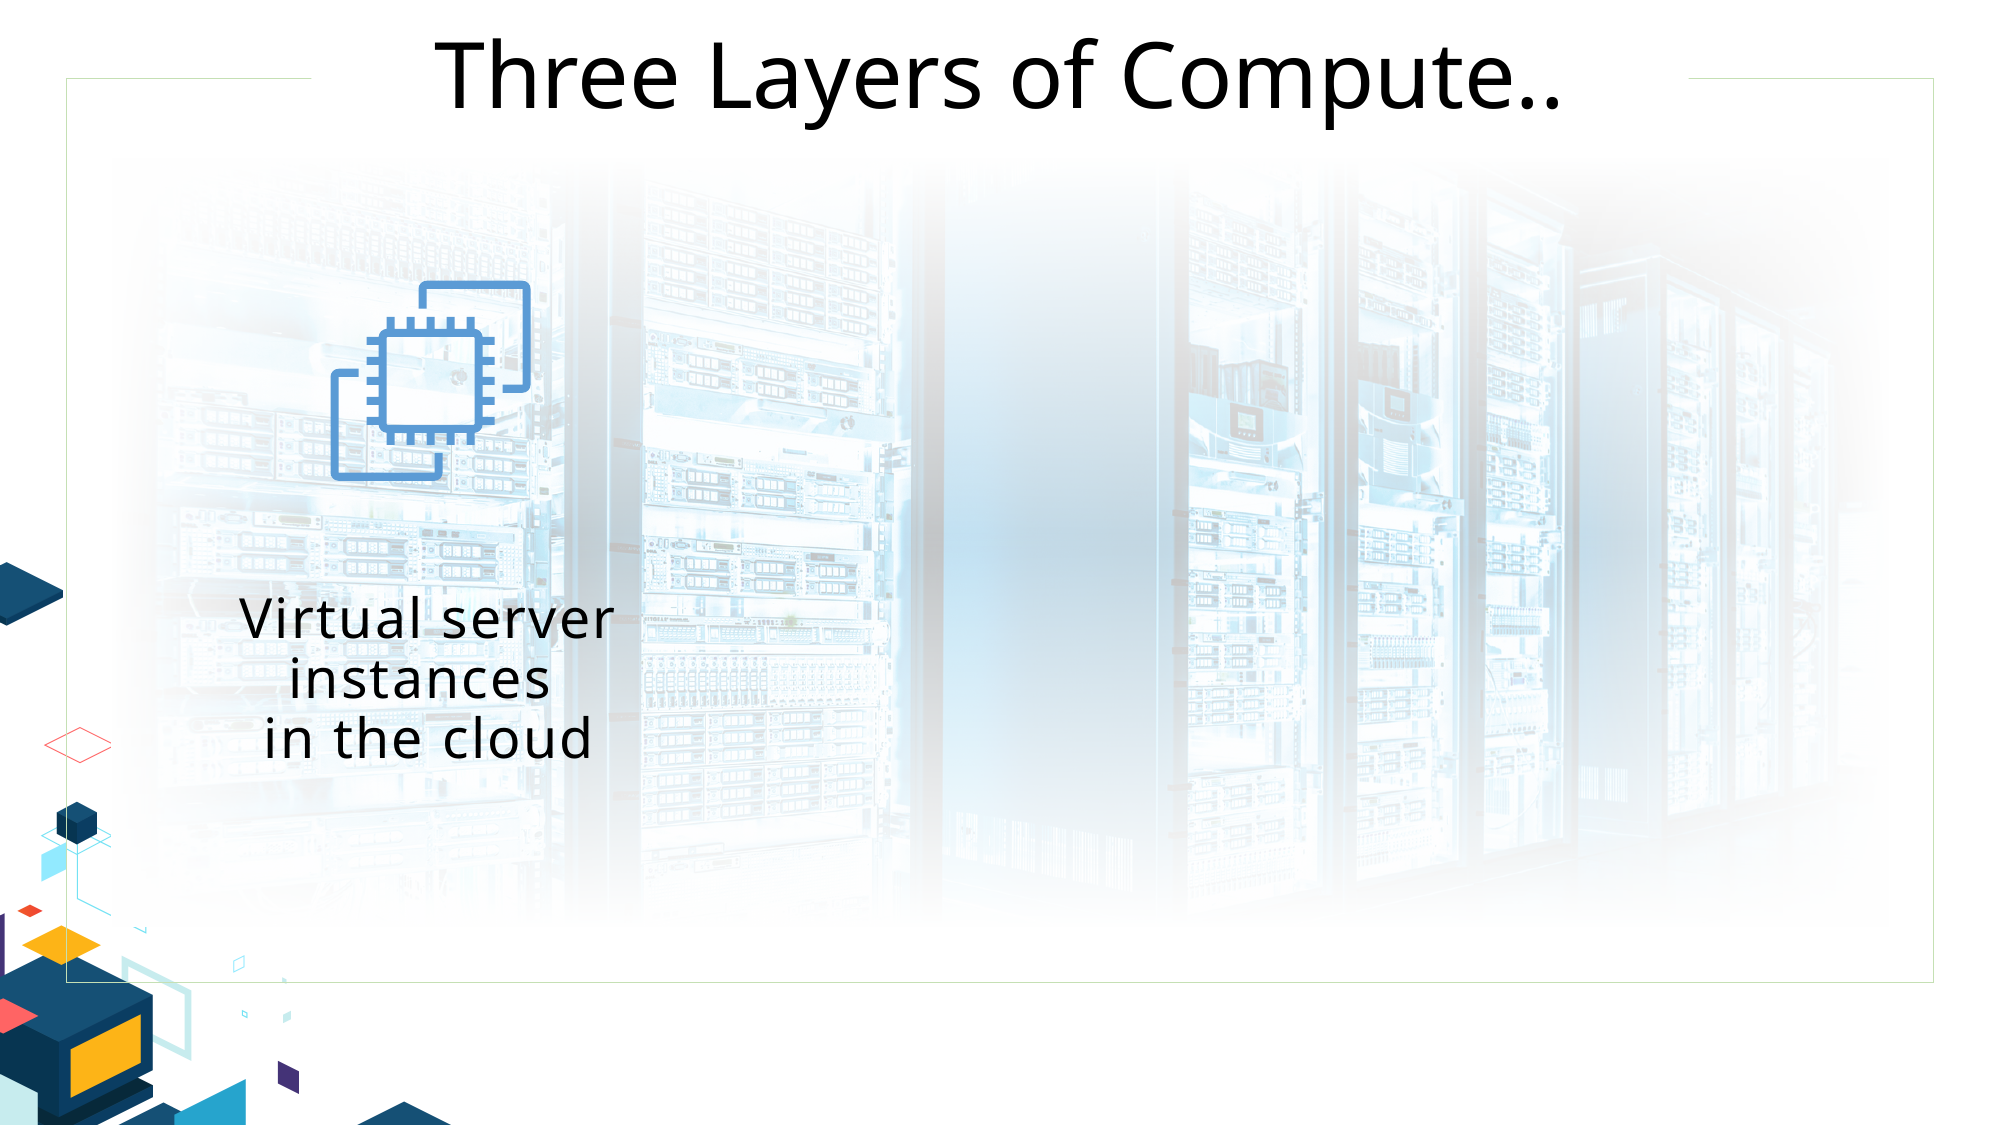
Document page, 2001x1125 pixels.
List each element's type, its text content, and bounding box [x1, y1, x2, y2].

text_box Virtual server instances in the cloud [218, 927, 641, 1065]
title Three Layers of Compute.. [311, 18, 1689, 139]
text_box [66, 78, 1934, 983]
picture [0, 0, 2001, 1125]
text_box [111, 157, 1889, 927]
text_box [330, 280, 531, 481]
